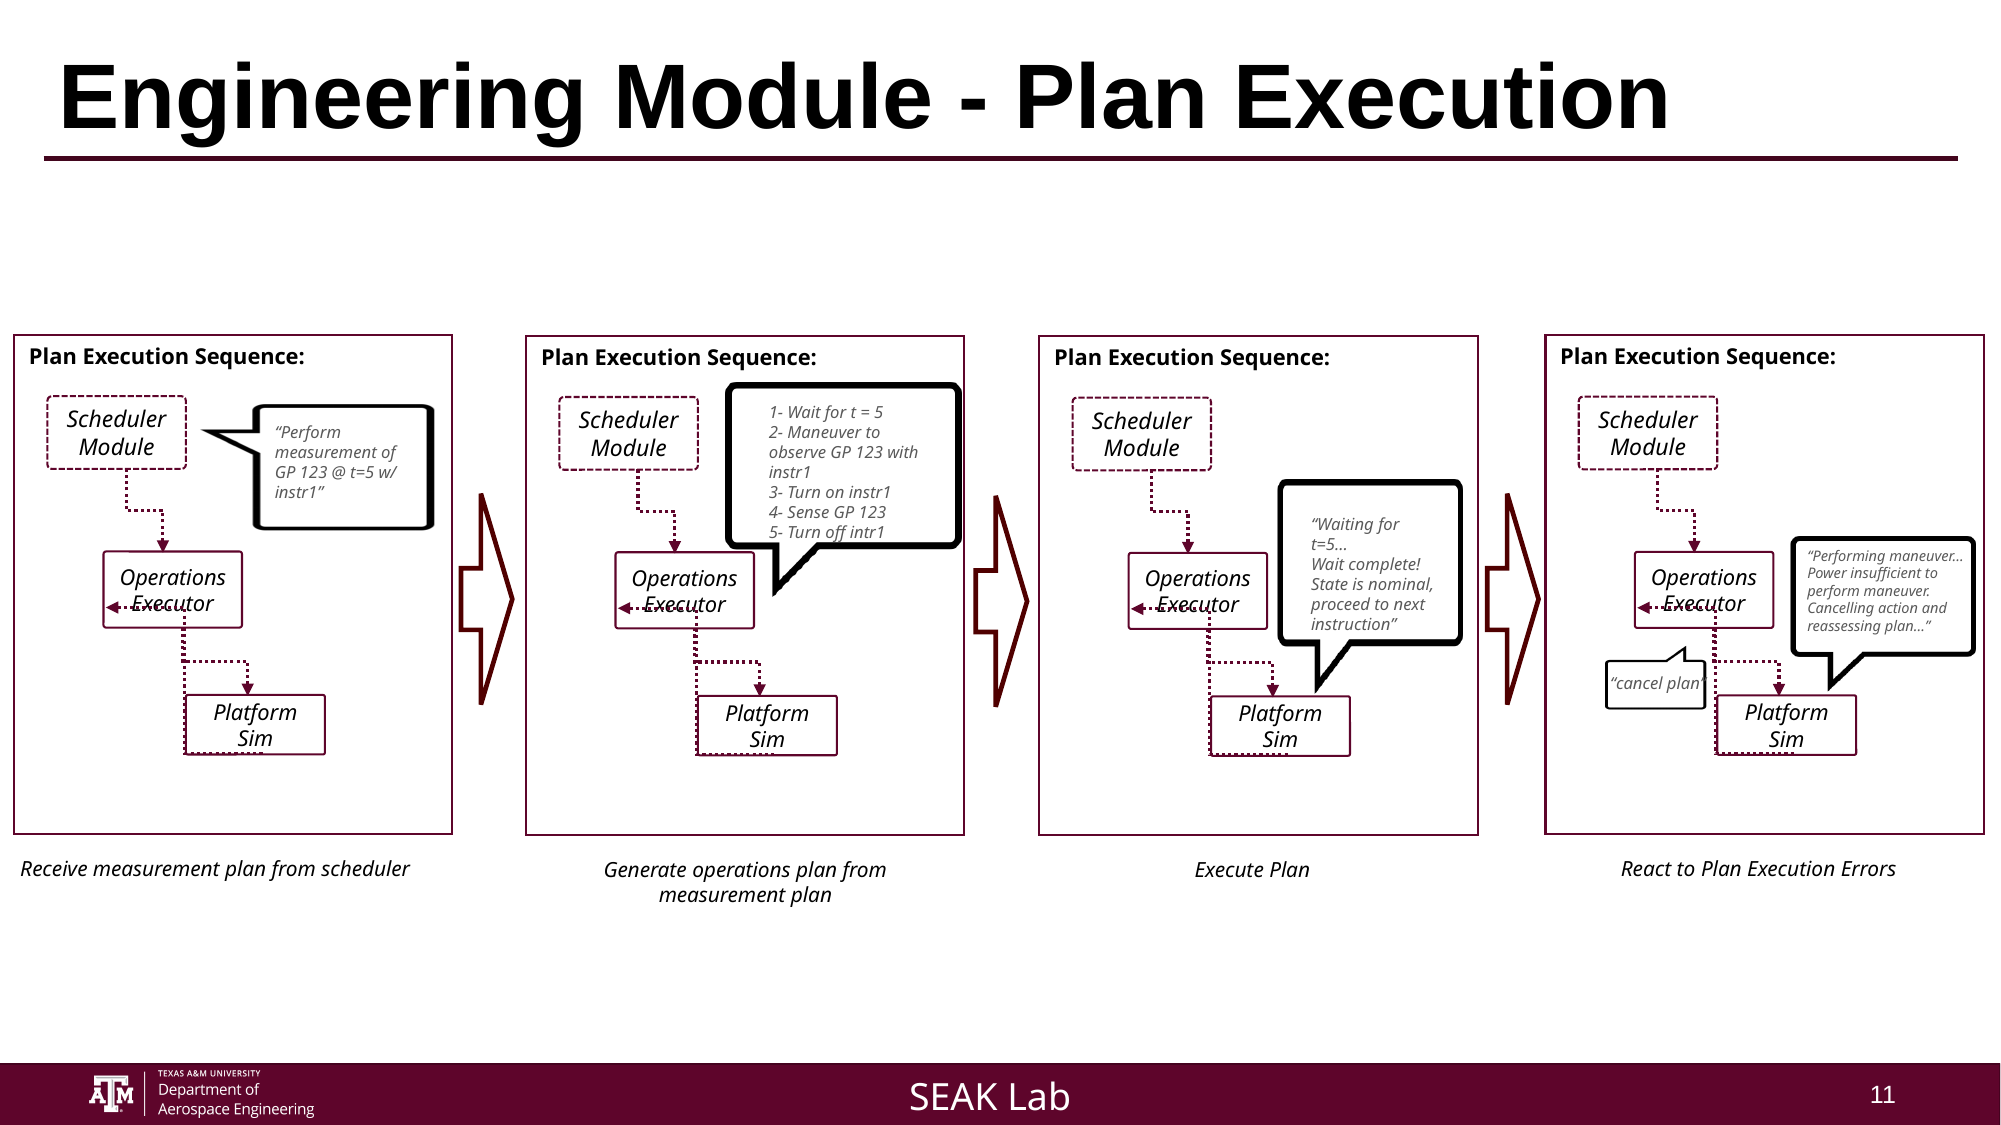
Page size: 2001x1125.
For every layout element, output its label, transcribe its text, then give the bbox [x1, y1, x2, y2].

text_box [1501, 493, 1540, 705]
text_box [498, 547, 514, 651]
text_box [1039, 336, 1501, 890]
text_box React to Plan Execution Errors [1545, 847, 1972, 888]
text_box Platform Sim [1717, 734, 1858, 756]
text_box Scheduler Module [1577, 395, 1719, 471]
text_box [2, 334, 498, 889]
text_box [526, 322, 1010, 916]
picture [1752, 493, 2000, 734]
picture [1584, 628, 1637, 727]
text_box [1010, 540, 1029, 663]
title Engineering Module - Plan Execution [43, 38, 1958, 159]
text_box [1637, 607, 1795, 754]
text_box Plan Execution Sequence: [1544, 334, 1985, 835]
picture [89, 1070, 314, 1118]
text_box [1633, 492, 1719, 529]
text_box Operations Executor [1633, 550, 1752, 628]
